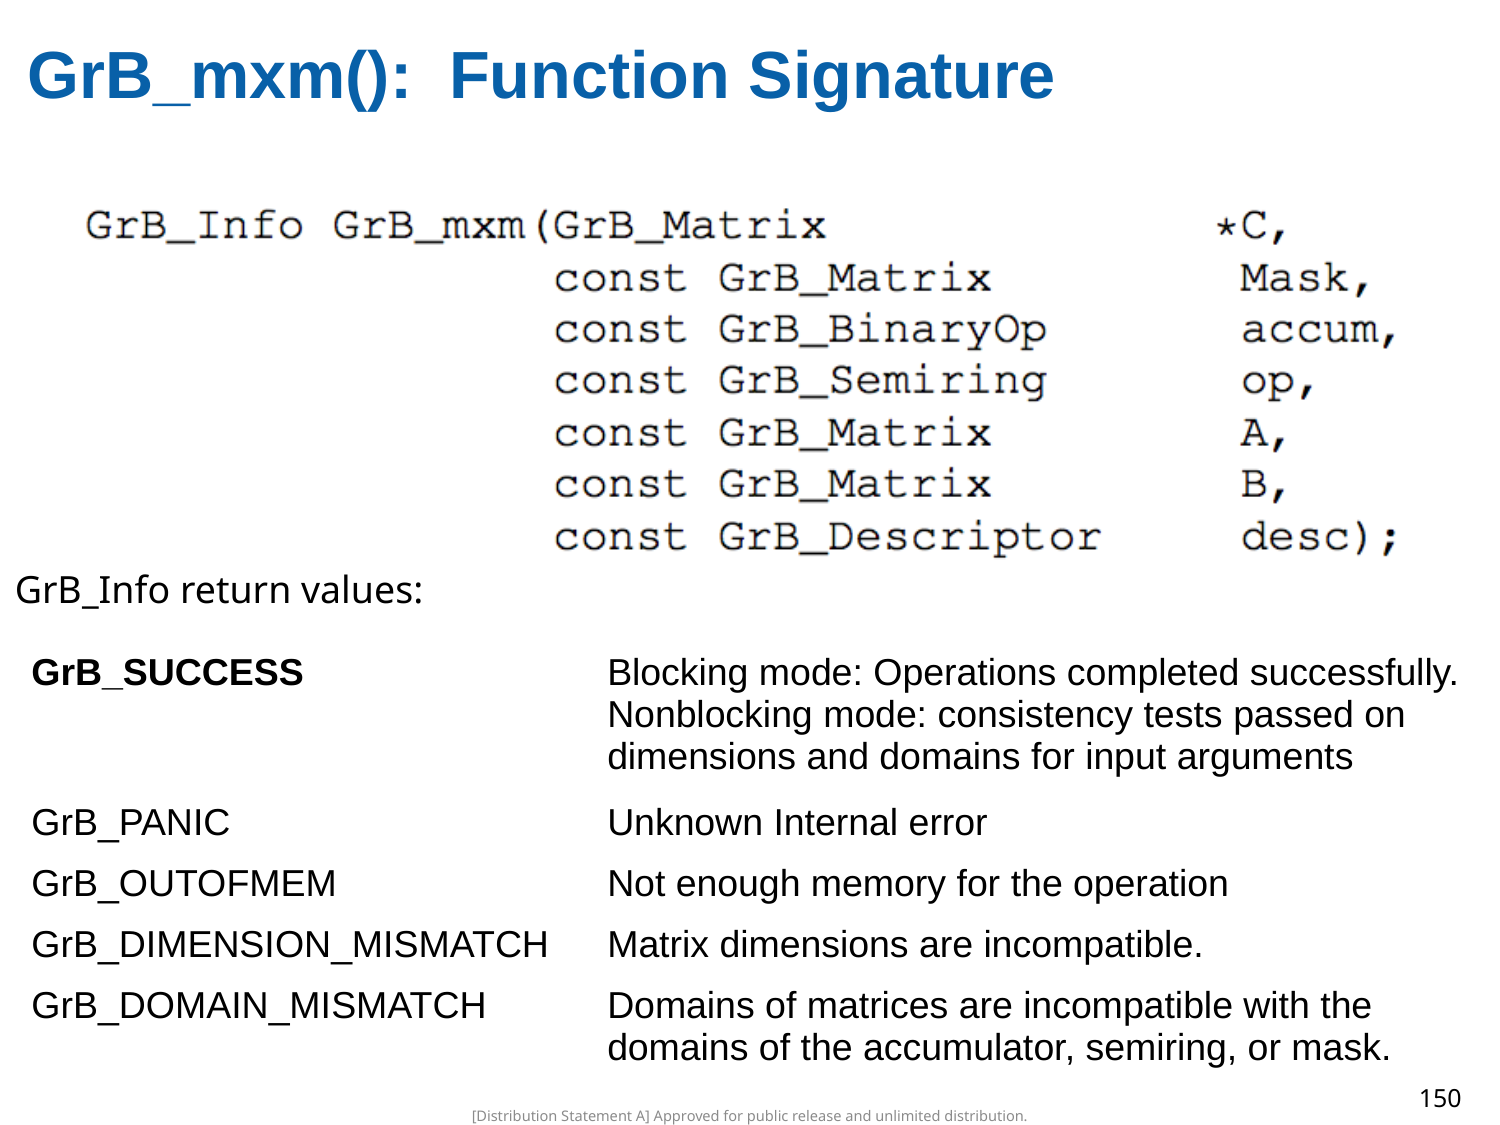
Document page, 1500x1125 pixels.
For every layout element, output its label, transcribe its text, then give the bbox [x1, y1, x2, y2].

table_header Blocking mode: Operations completed successfully. Nonblocking mode: consistency tests passed on dimensions and domains for input arguments [593, 645, 1499, 792]
table_cell GrB_DOMAIN_MISMATCH [17, 978, 591, 1081]
table_cell Matrix dimensions are incompatible. [593, 917, 1499, 976]
table_cell Unknown Internal error [593, 797, 1499, 854]
title GrB_mxm(): Function Signature [27, 31, 1379, 121]
table_cell GrB_DIMENSION_MISMATCH [17, 917, 591, 976]
text_box GrB_Info return values: [0, 559, 1352, 664]
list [72, 184, 1425, 581]
table_header GrB_SUCCESS [17, 645, 591, 792]
table_cell GrB_OUTOFMEM [17, 856, 591, 915]
table_cell Not enough memory for the operation [593, 856, 1499, 915]
table_cell Domains of matrices are incompatible with the domains of the accumulator, semiring, or mask. [593, 978, 1499, 1081]
table_cell GrB_PANIC [17, 797, 591, 854]
slide_number 150 [1404, 1083, 1500, 1125]
